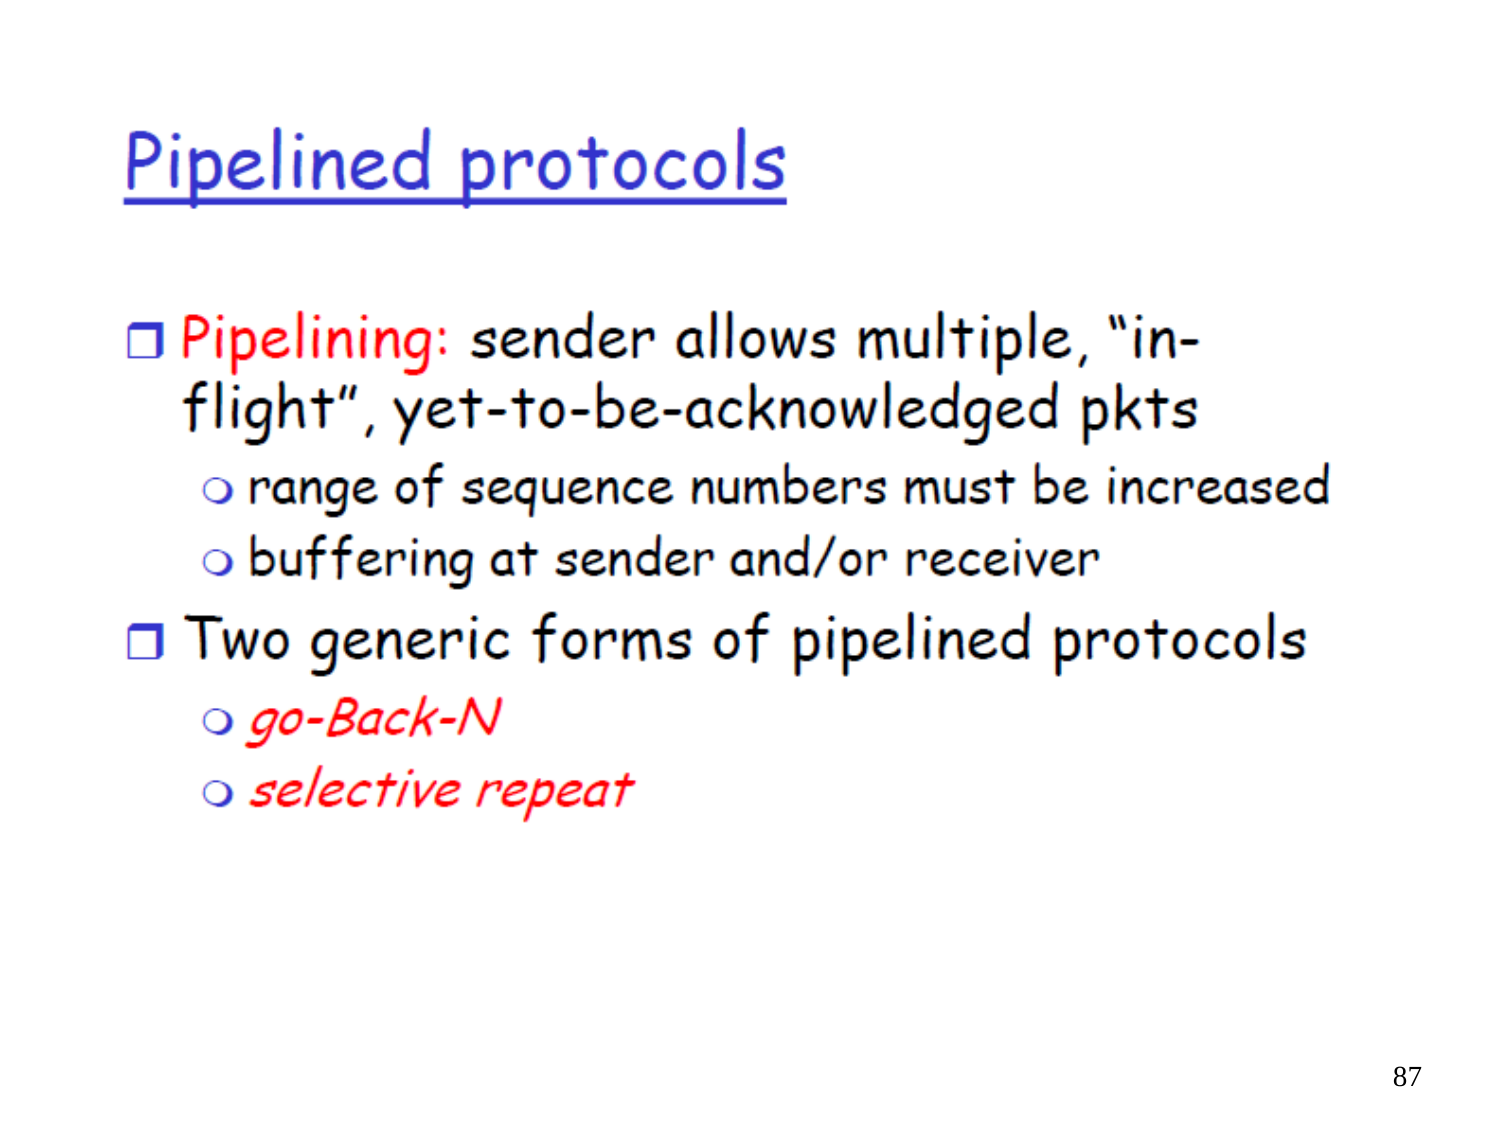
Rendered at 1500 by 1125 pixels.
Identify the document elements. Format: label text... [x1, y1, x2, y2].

text_box 87 [1362, 1049, 1438, 1125]
picture [59, 86, 1452, 956]
